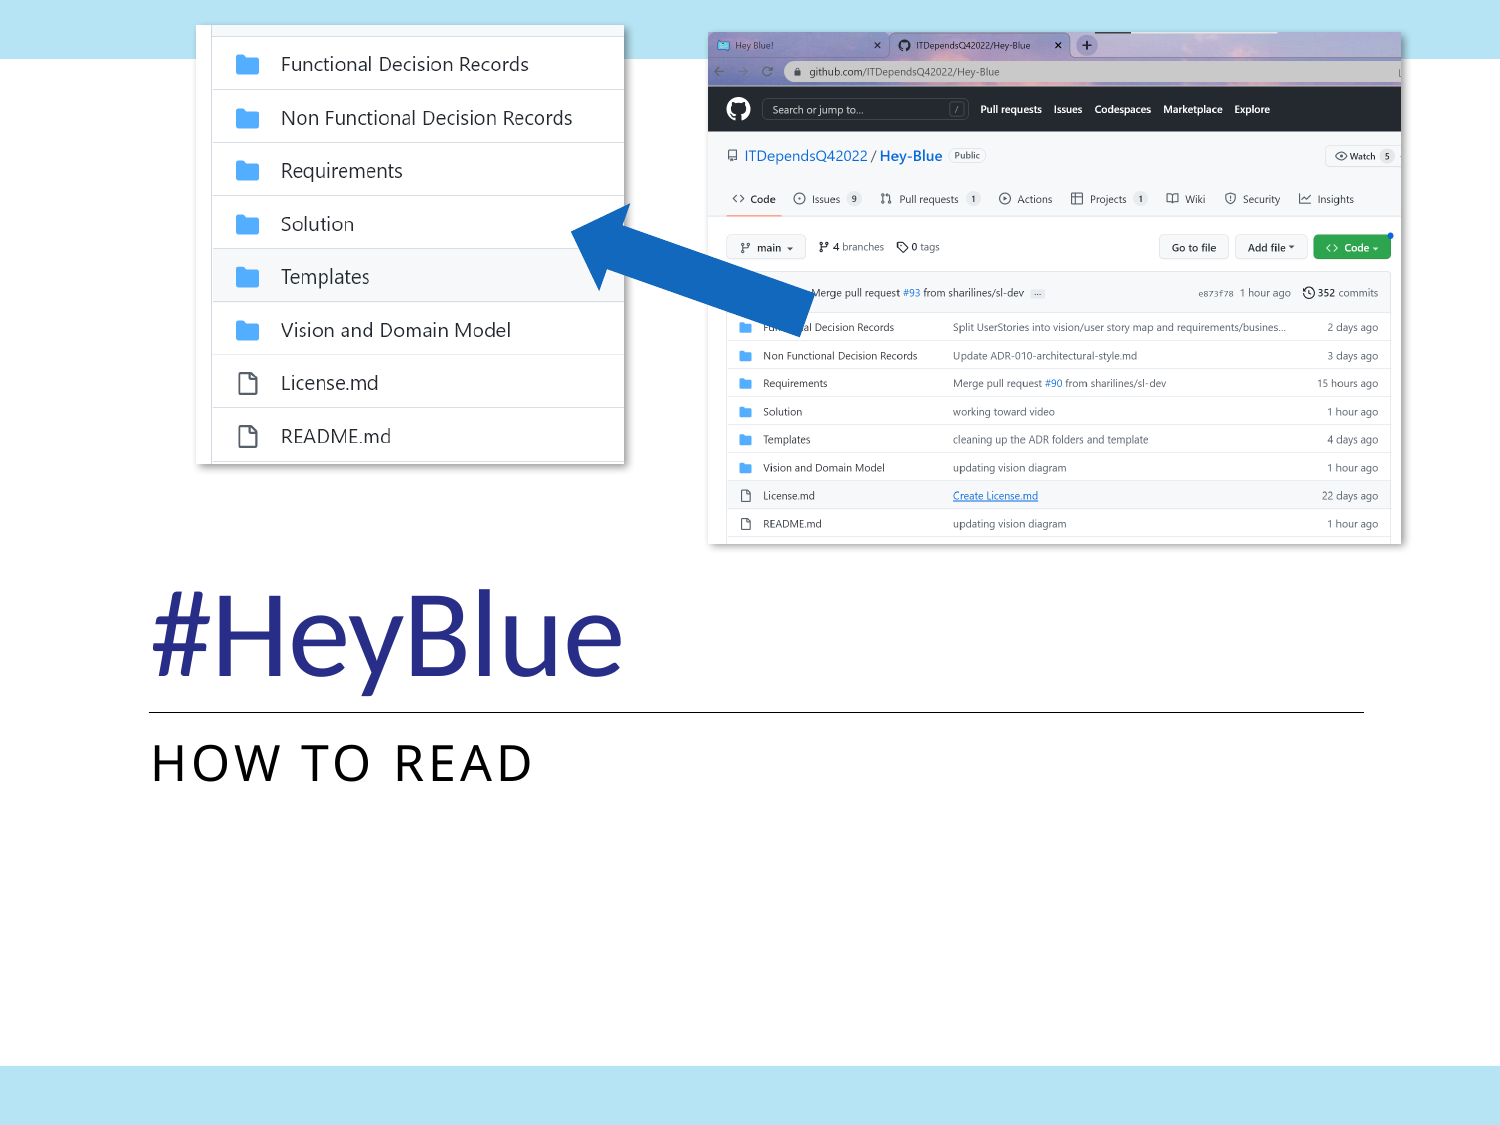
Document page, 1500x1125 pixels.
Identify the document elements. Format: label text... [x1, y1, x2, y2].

picture [707, 32, 1401, 544]
subtitle How to read [135, 730, 1373, 919]
title #HeyBlue [135, 124, 1373, 710]
picture [195, 25, 624, 465]
text_box [632, 227, 704, 305]
